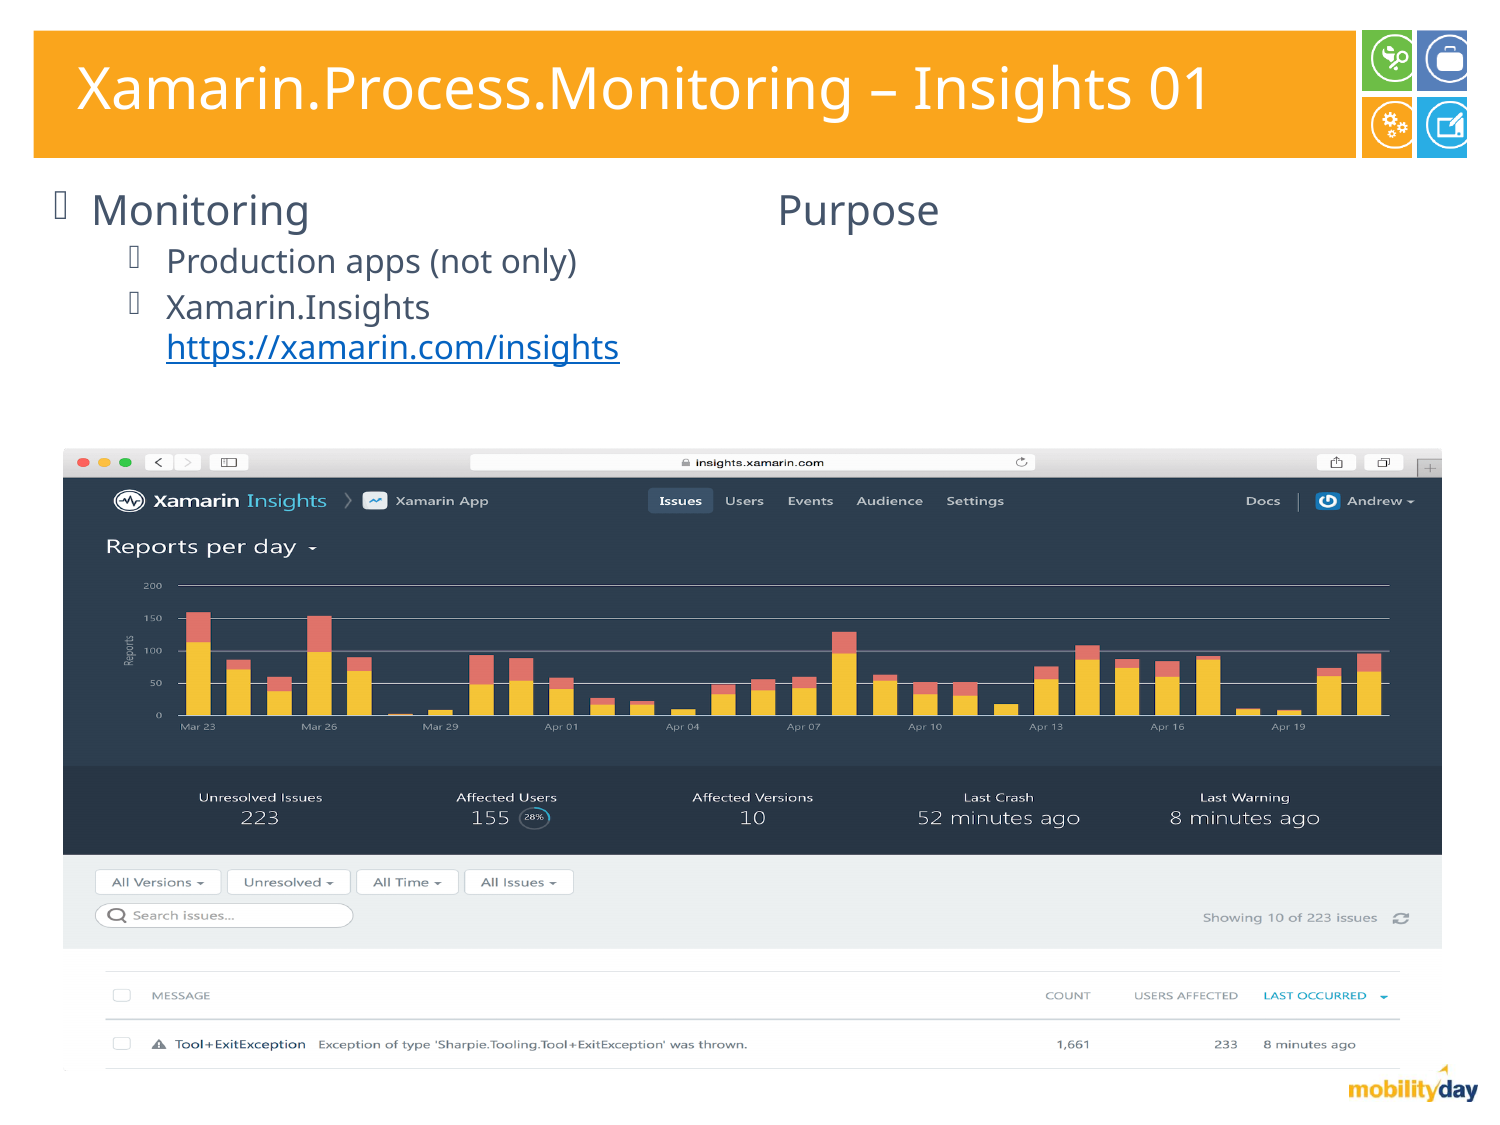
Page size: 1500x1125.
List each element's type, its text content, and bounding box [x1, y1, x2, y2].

picture [1417, 30, 1467, 91]
picture [1362, 30, 1412, 91]
text_box Purpose [762, 181, 1456, 983]
picture [63, 448, 1478, 1102]
picture [1417, 97, 1467, 158]
list Monitoring Production apps (not only) Xamarin.Insights https://xamarin.com/insights [38, 181, 732, 983]
picture [1362, 97, 1412, 158]
title Xamarin.Process.Monitoring – Insights 01 [62, 51, 1230, 139]
